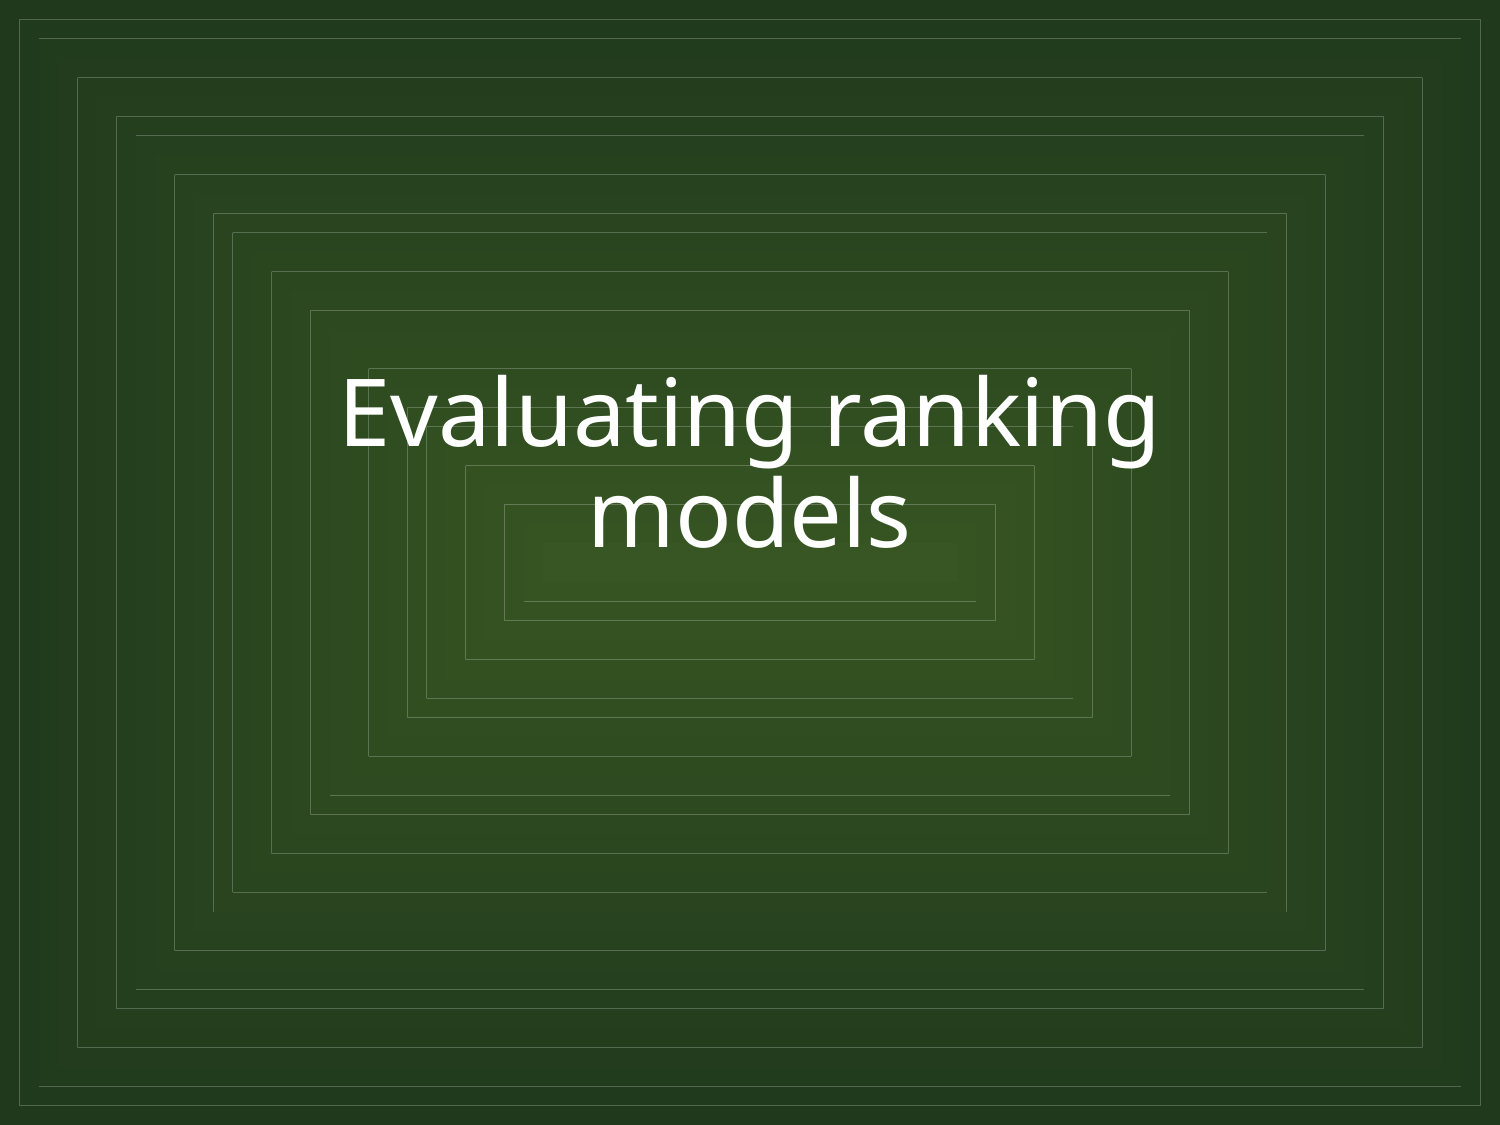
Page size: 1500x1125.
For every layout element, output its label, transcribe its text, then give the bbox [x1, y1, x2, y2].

title Evaluating ranking models [187, 184, 1313, 576]
